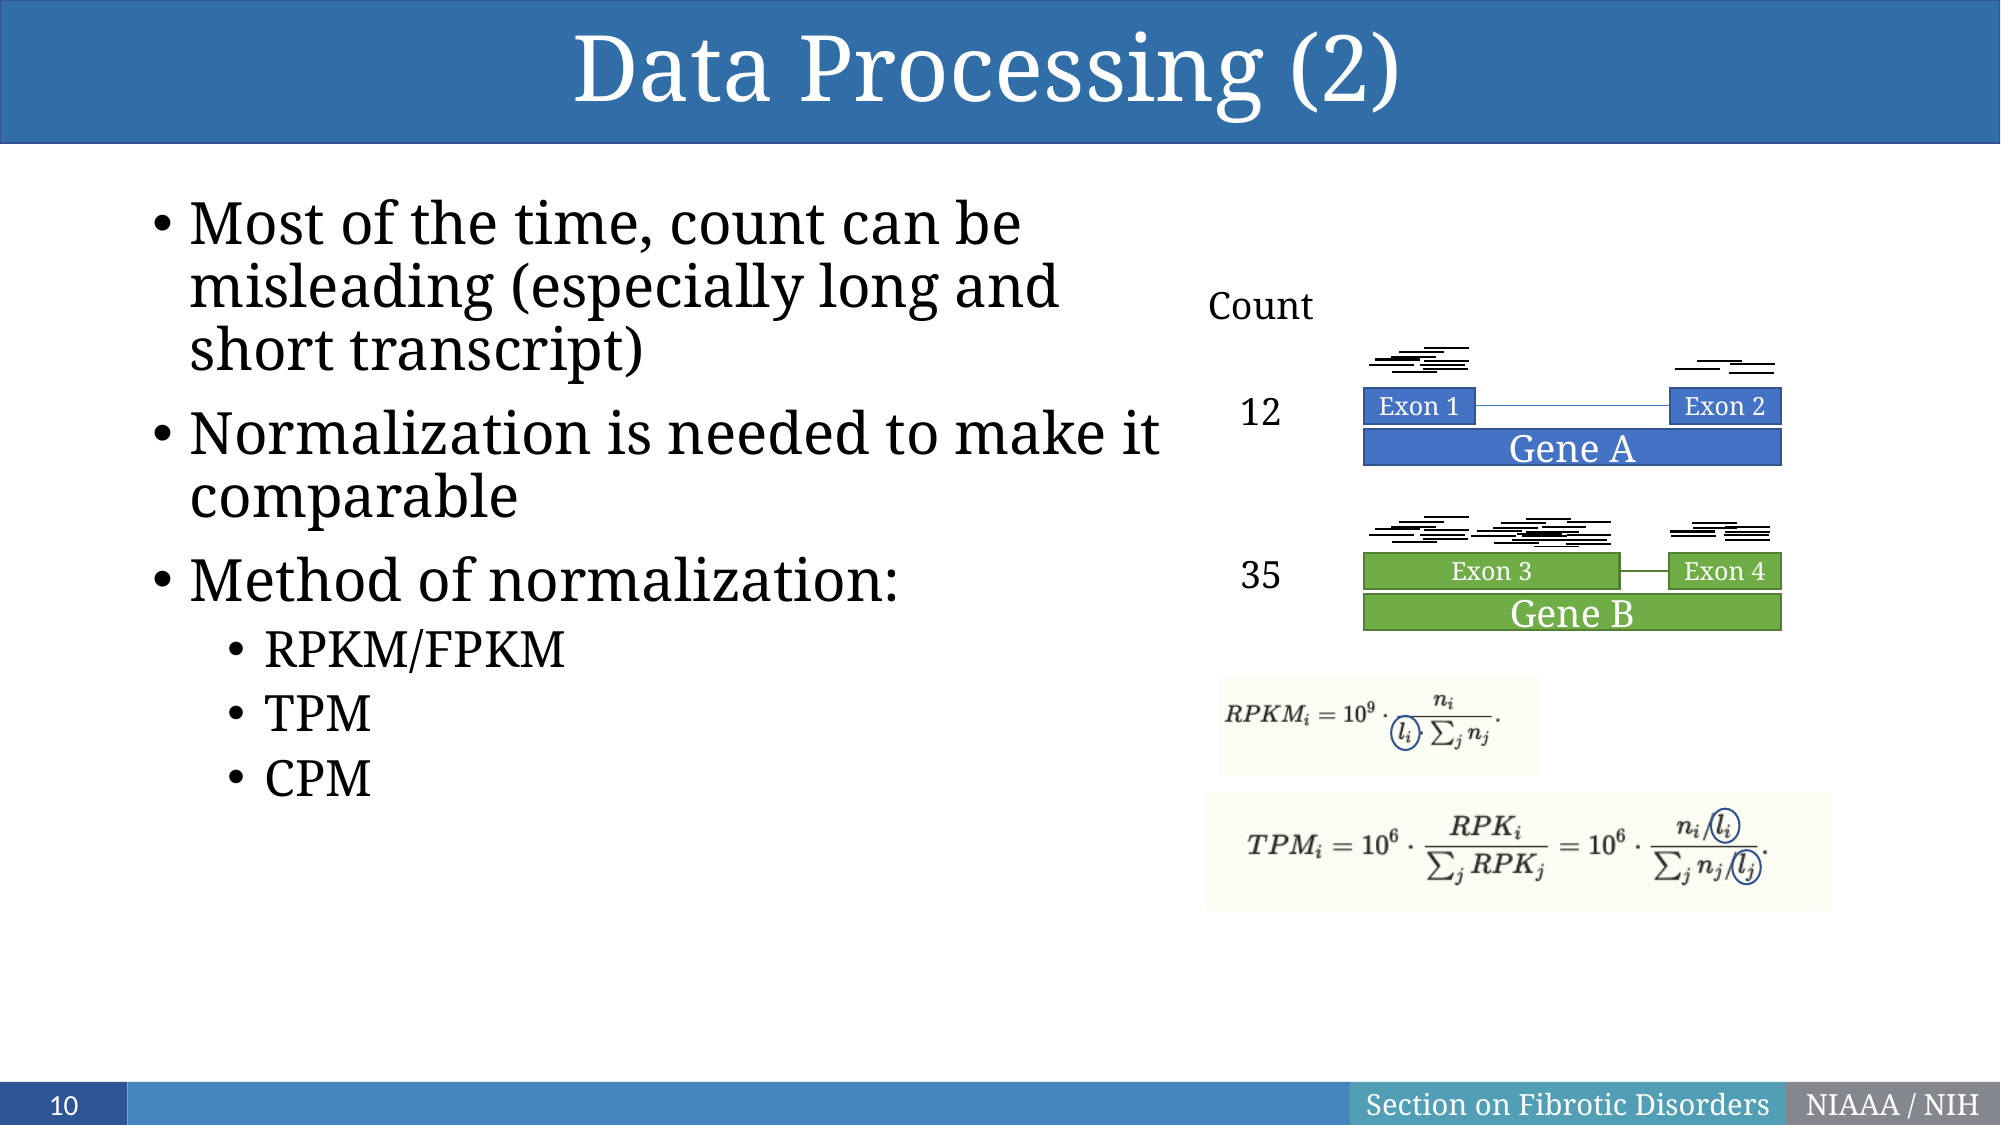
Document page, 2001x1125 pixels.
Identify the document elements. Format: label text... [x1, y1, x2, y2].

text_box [1364, 517, 1781, 631]
text_box Count [1193, 274, 1329, 380]
picture [1219, 678, 1539, 777]
title Data Processing (2) [137, 0, 1863, 143]
picture [1206, 792, 1832, 911]
text_box 12 [1225, 380, 1297, 441]
list Most of the time, count can be misleading (especially long and short transcript) Normalization is needed to make it comparable Method of normalization: RPKM/FPKM TPM CPM [137, 186, 1184, 1052]
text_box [1364, 347, 1781, 466]
text_box 35 [1225, 543, 1297, 604]
